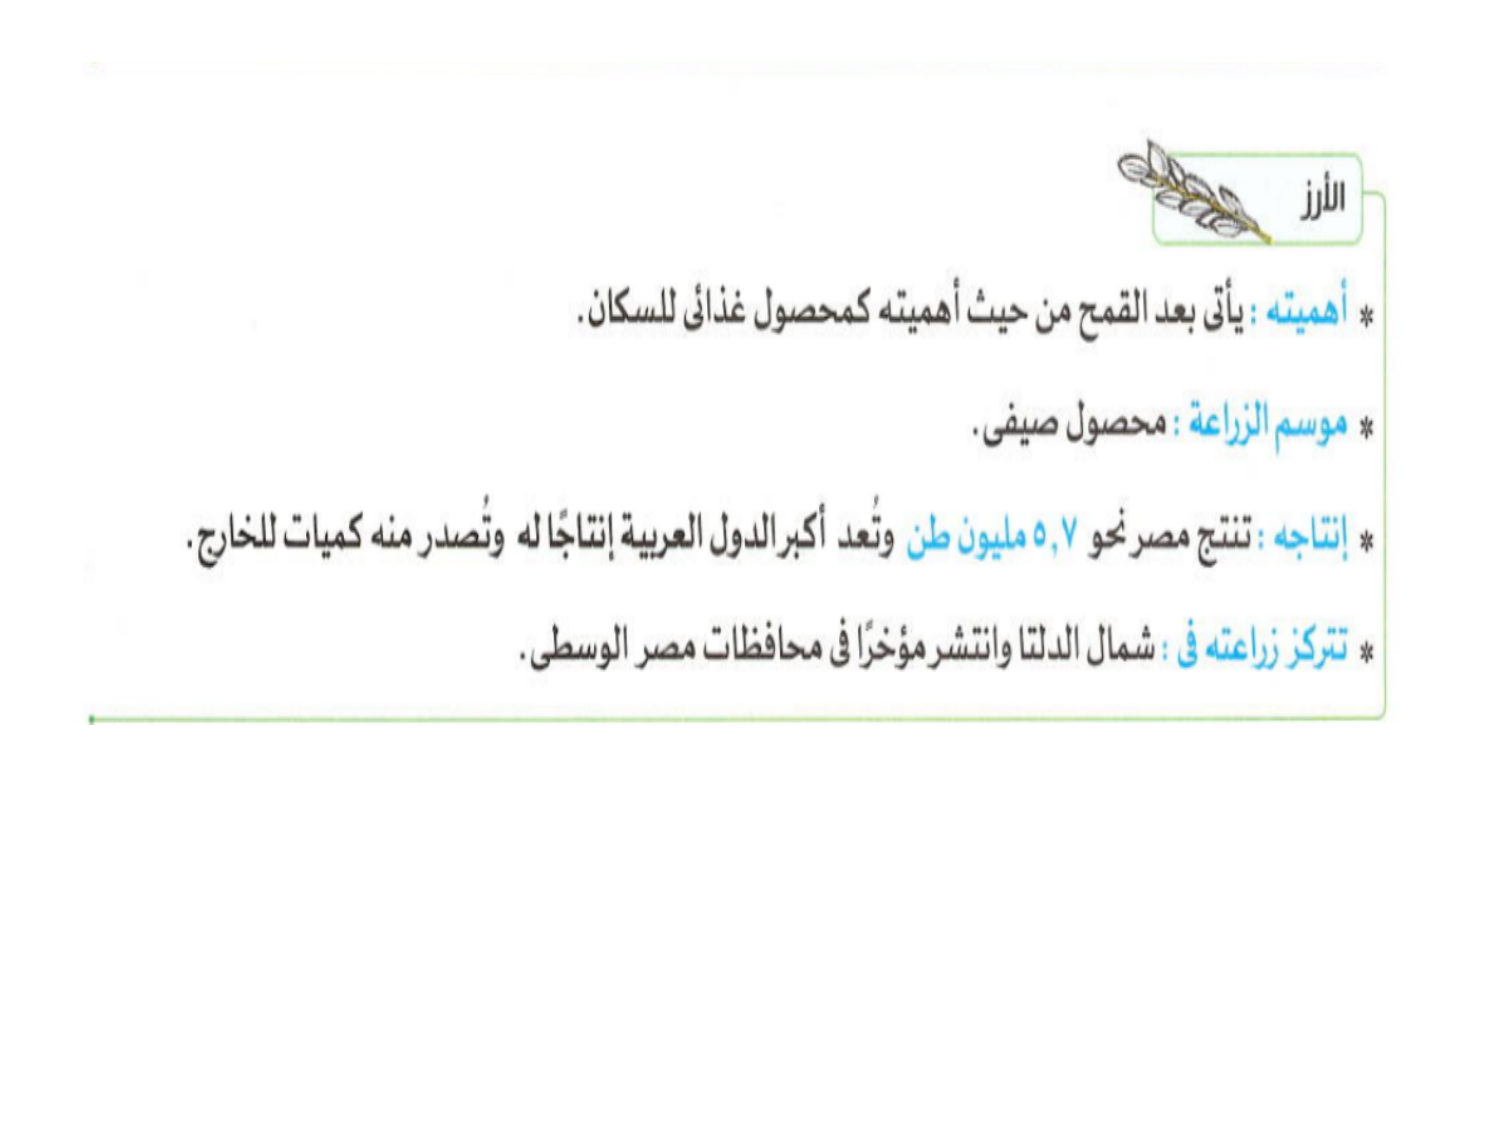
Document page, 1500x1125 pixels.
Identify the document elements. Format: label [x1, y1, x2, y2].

list [74, 62, 1426, 726]
